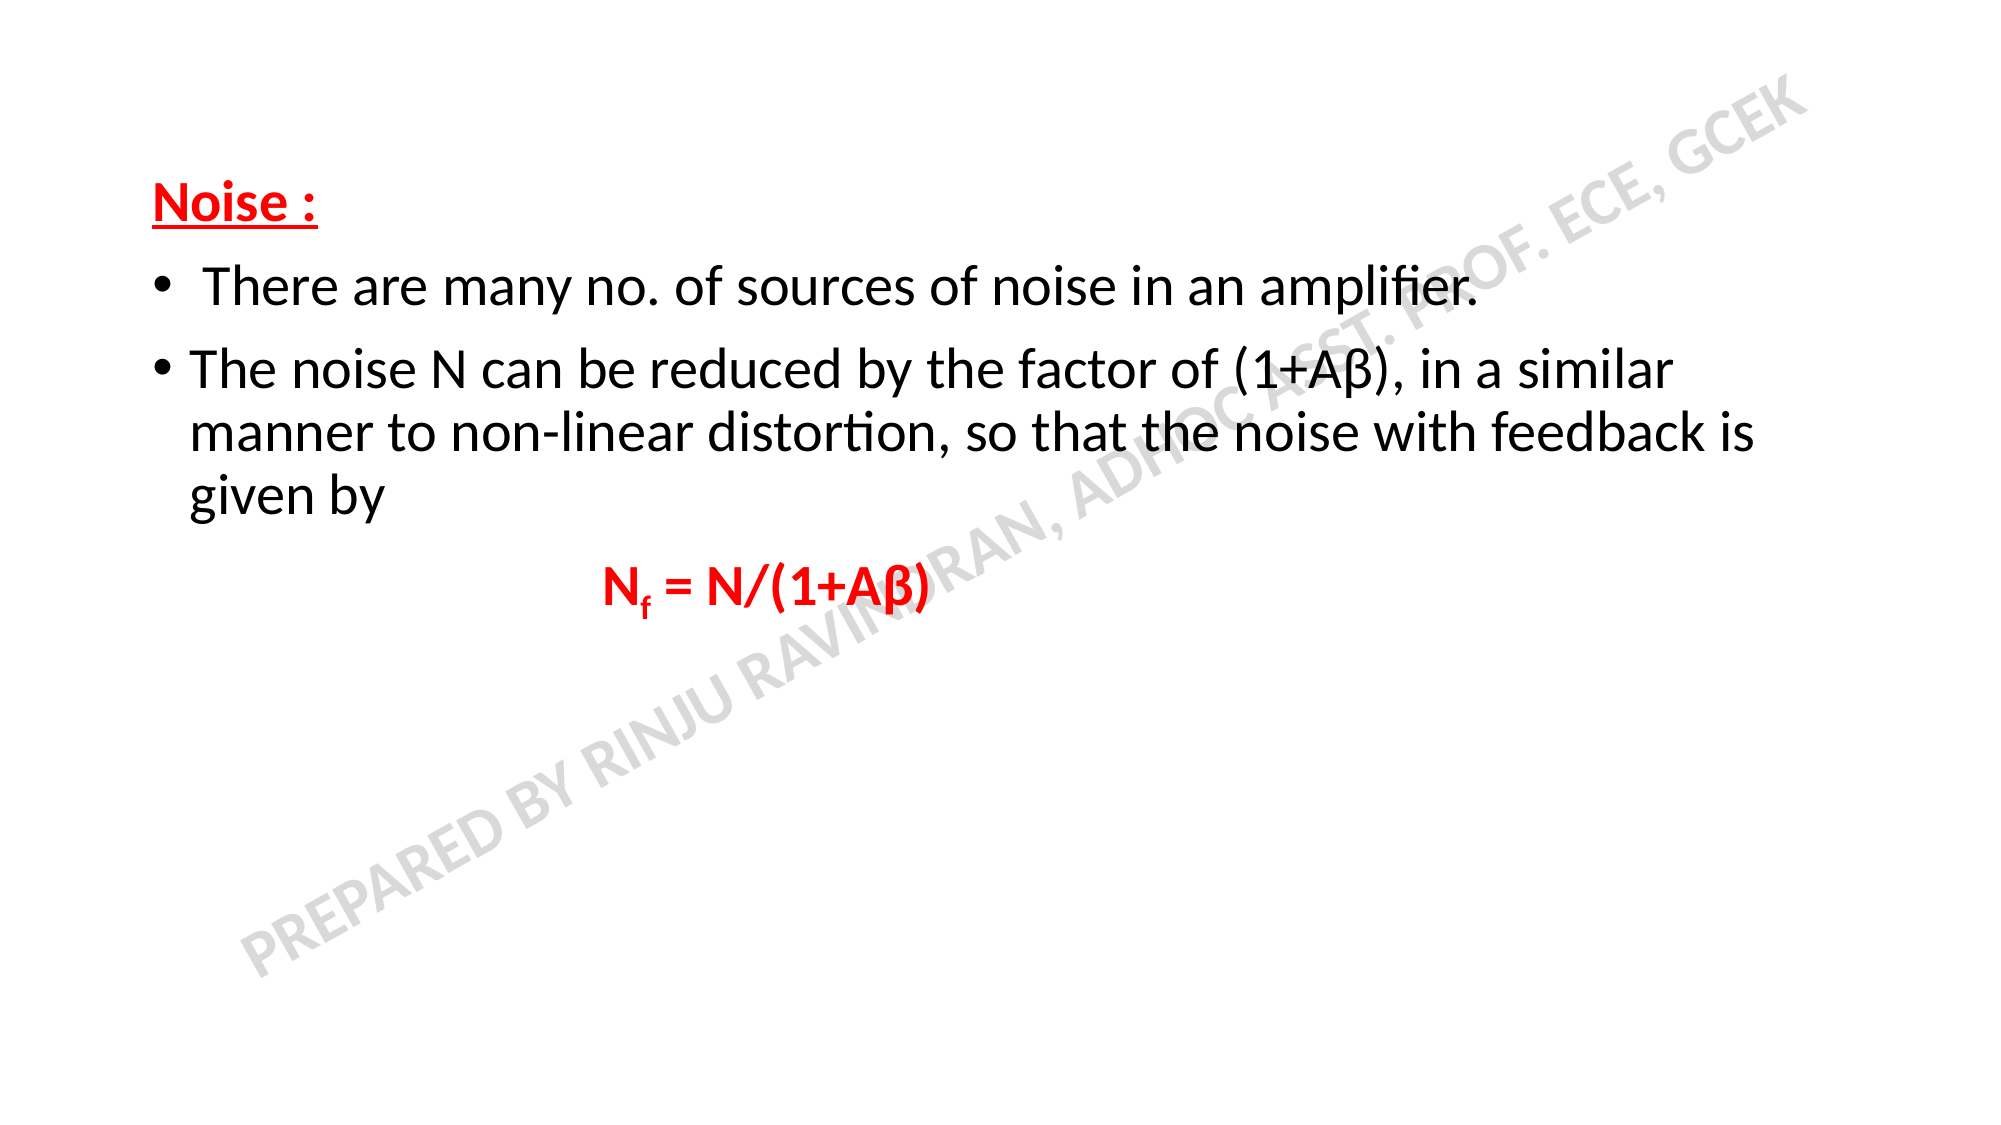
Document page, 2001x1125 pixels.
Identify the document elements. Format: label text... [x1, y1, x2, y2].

list Noise : There are many no. of sources of noise in an amplifier. The noise N can be reduced by the factor of (1+Aβ), in a similar manner to non-linear distortion, so that the noise with feedback is given by Nf = N/(1+Aβ) [137, 164, 1863, 878]
